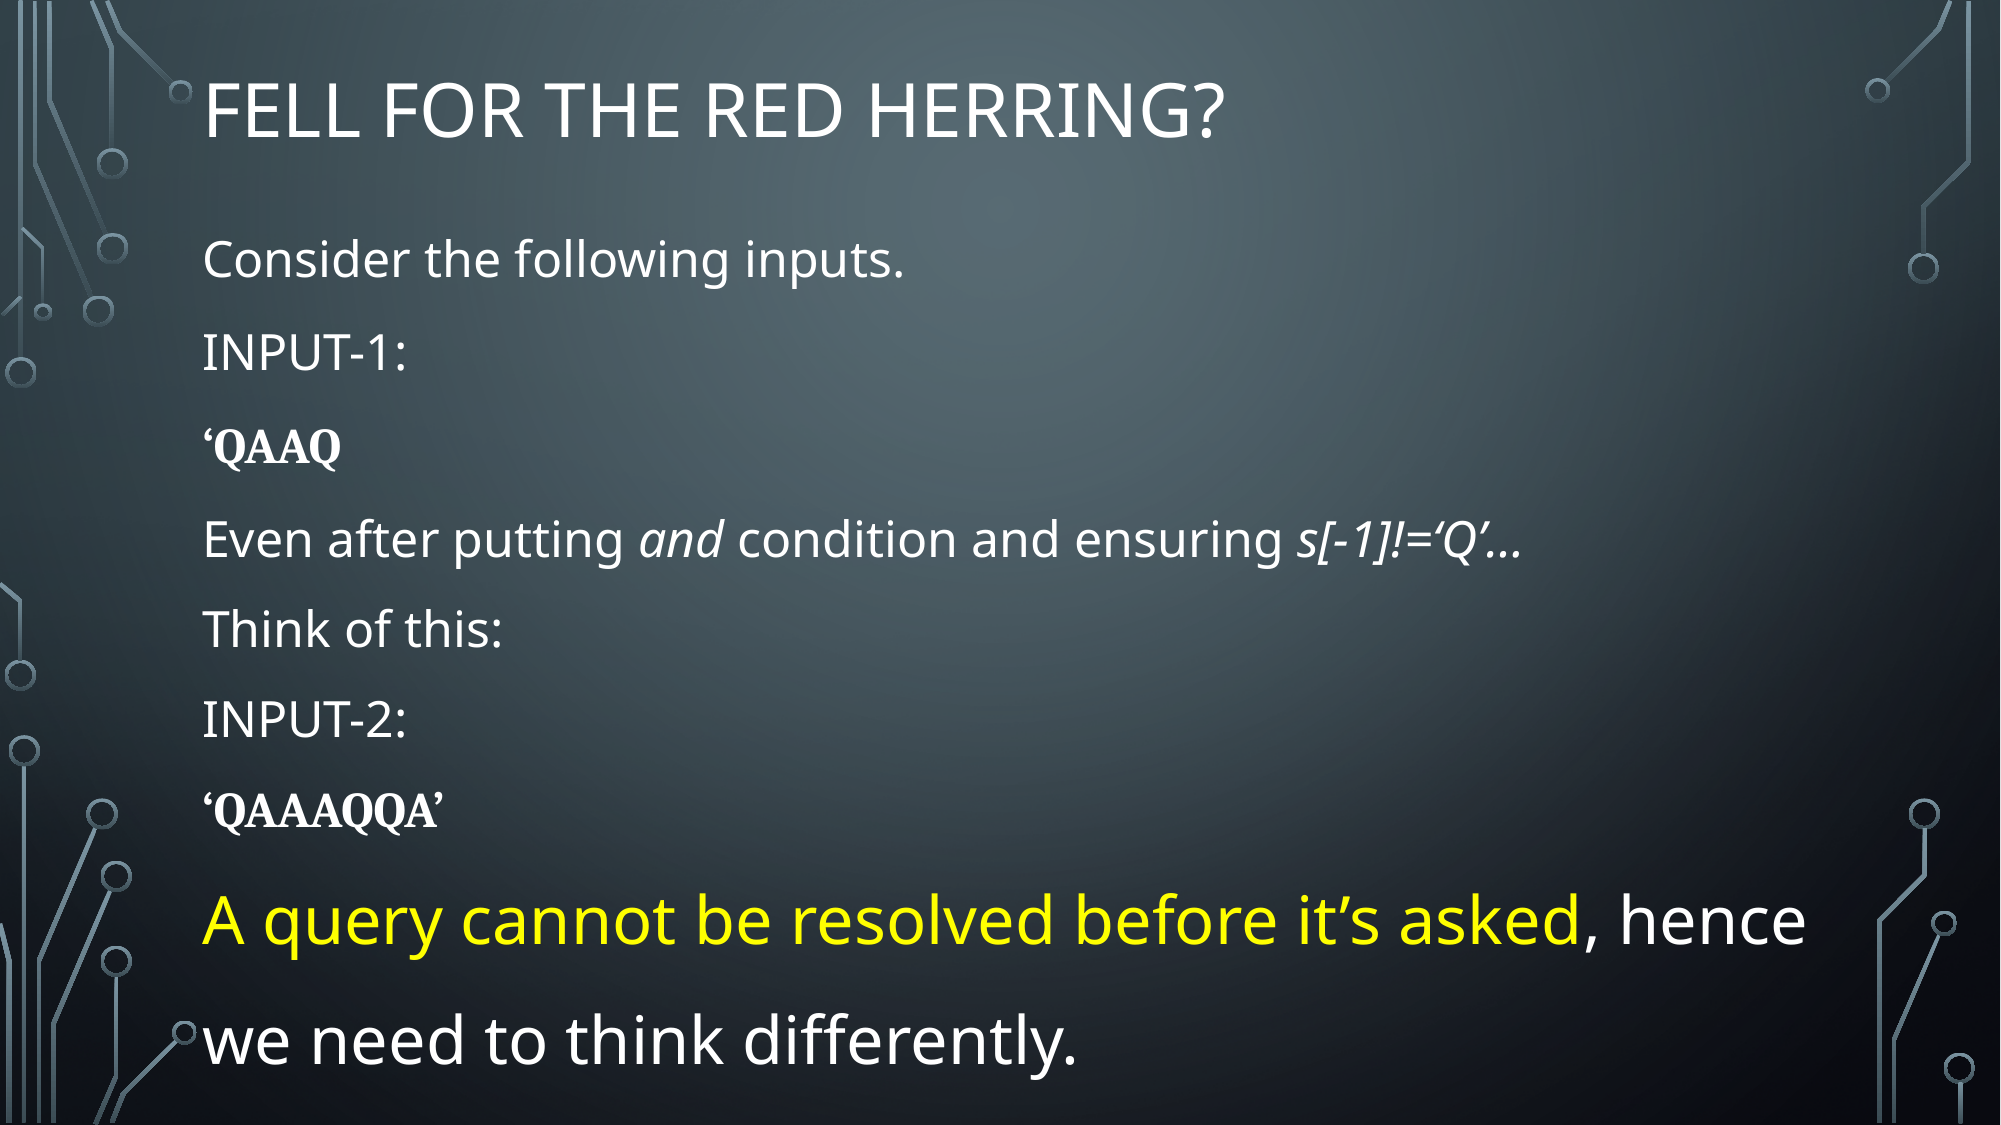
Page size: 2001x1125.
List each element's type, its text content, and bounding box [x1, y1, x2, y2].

list Consider the following inputs. INPUT-1: ‘QAAQ [187, 208, 1813, 500]
text_box Even after putting and condition and ensuring s[-1]!=‘Q’… Think of this: INPUT-2: ‘QAAAQQA’ A query cannot be resolved before it’s asked, hence we need to think differently. [187, 500, 1858, 1086]
title FELL FOR THE RED HERRING? [187, 0, 1813, 208]
